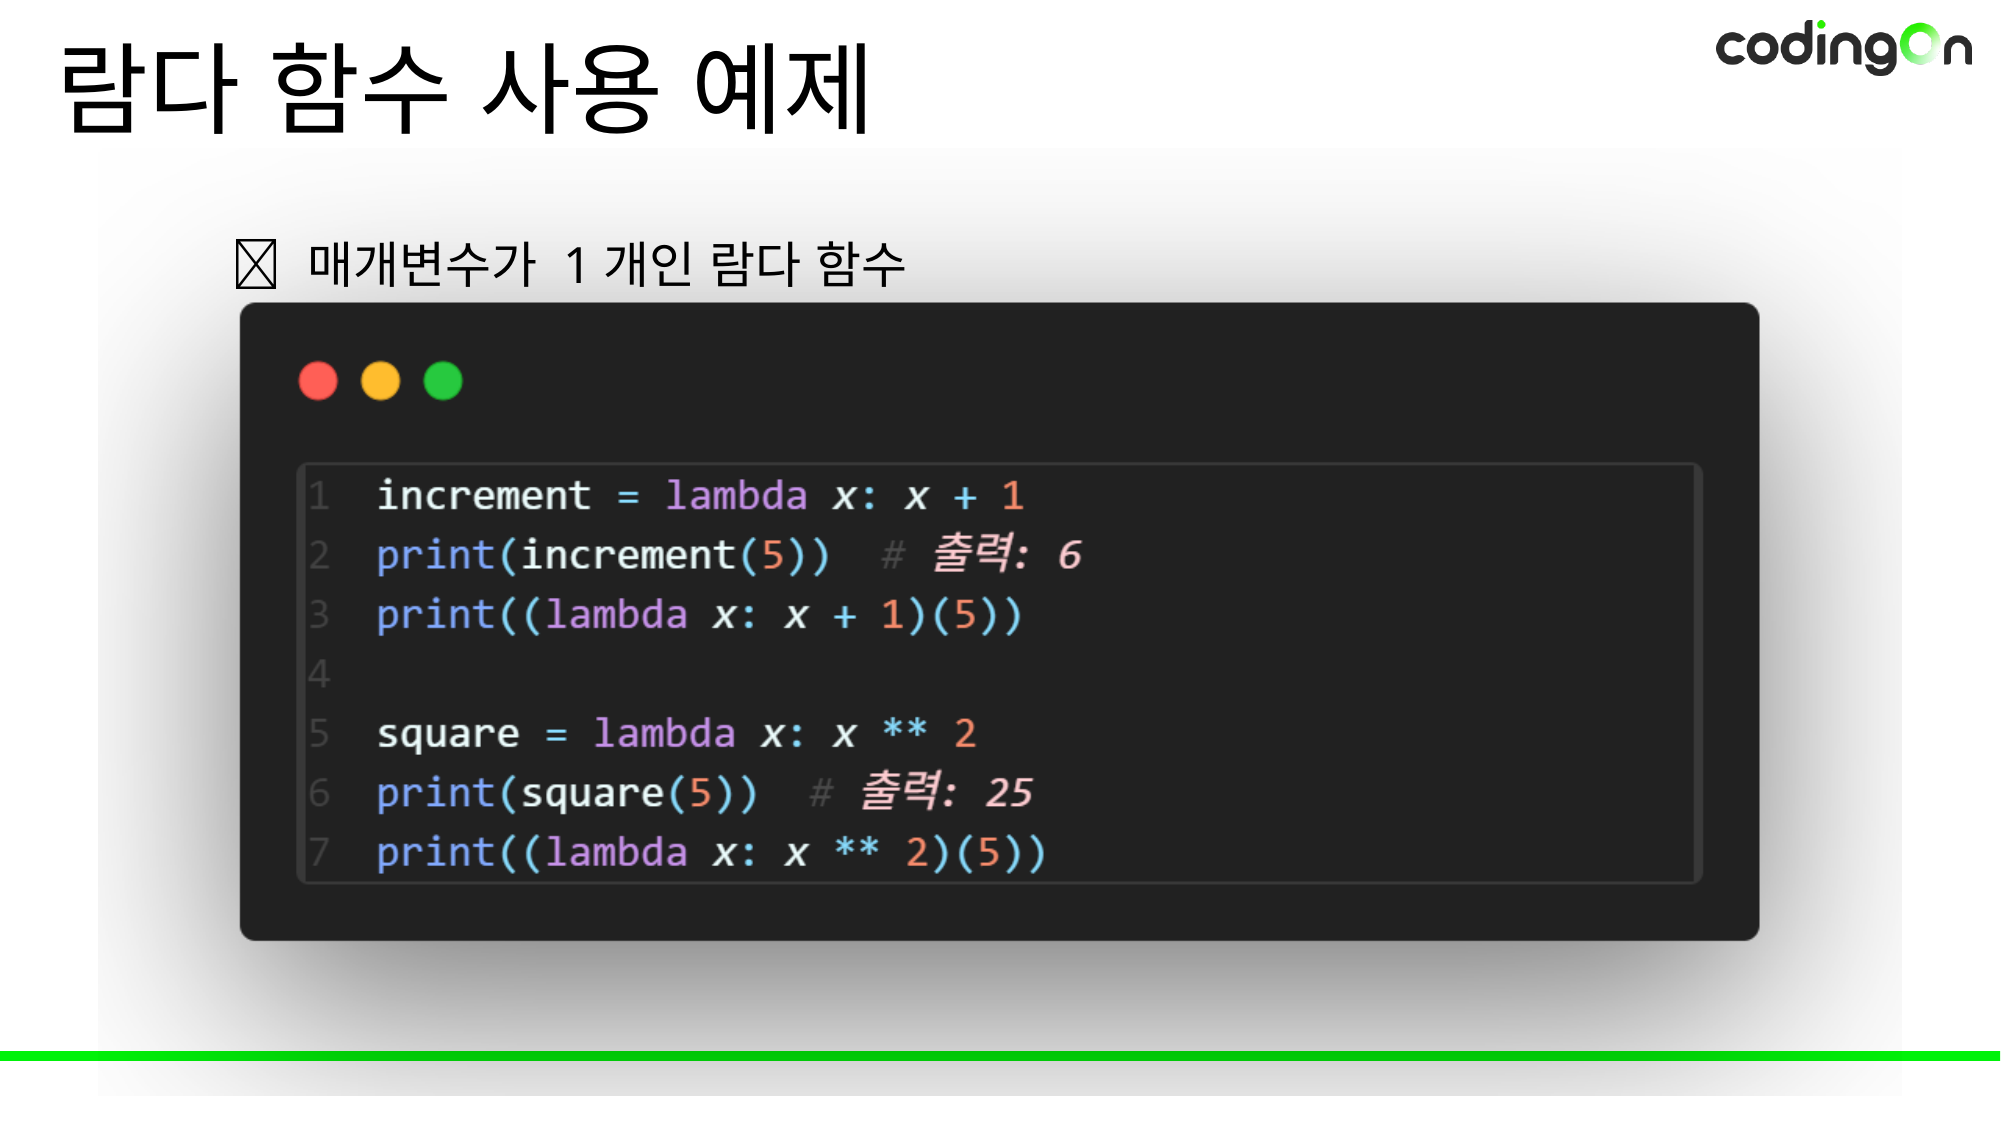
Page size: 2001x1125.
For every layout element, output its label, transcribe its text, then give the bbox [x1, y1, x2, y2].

picture [1767, 20, 1972, 76]
title 람다 함수 사용 예제 [41, 0, 1767, 188]
picture [98, 148, 1902, 1096]
